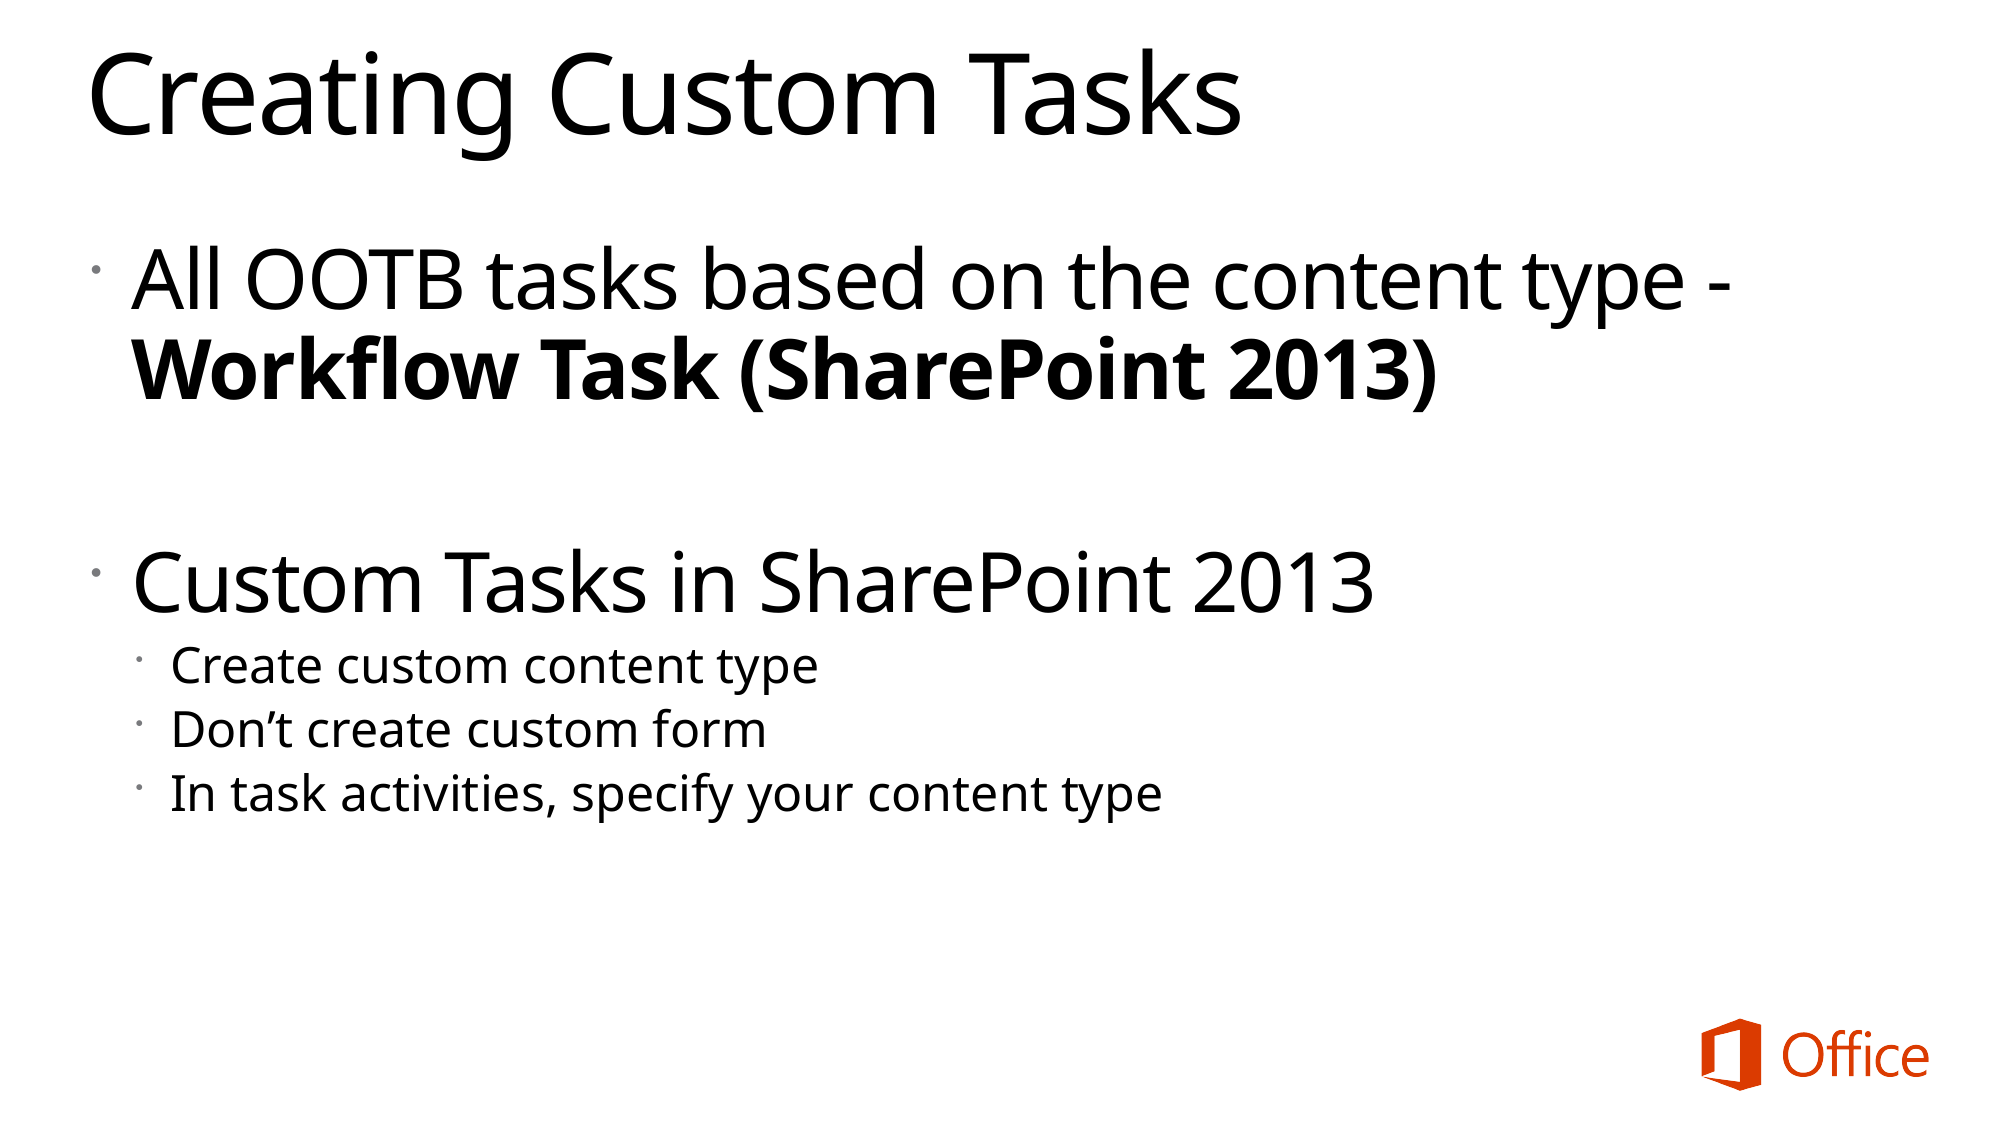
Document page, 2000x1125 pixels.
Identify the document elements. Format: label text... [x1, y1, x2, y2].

picture [1670, 987, 1960, 1122]
title Creating Custom Tasks [85, 37, 1914, 161]
list All OOTB tasks based on the content type - Workflow Task (SharePoint 2013) Custom Tasks in SharePoint 2013 Create custom content type Don’t create custom form In task activities, specify your content type [85, 237, 1914, 573]
